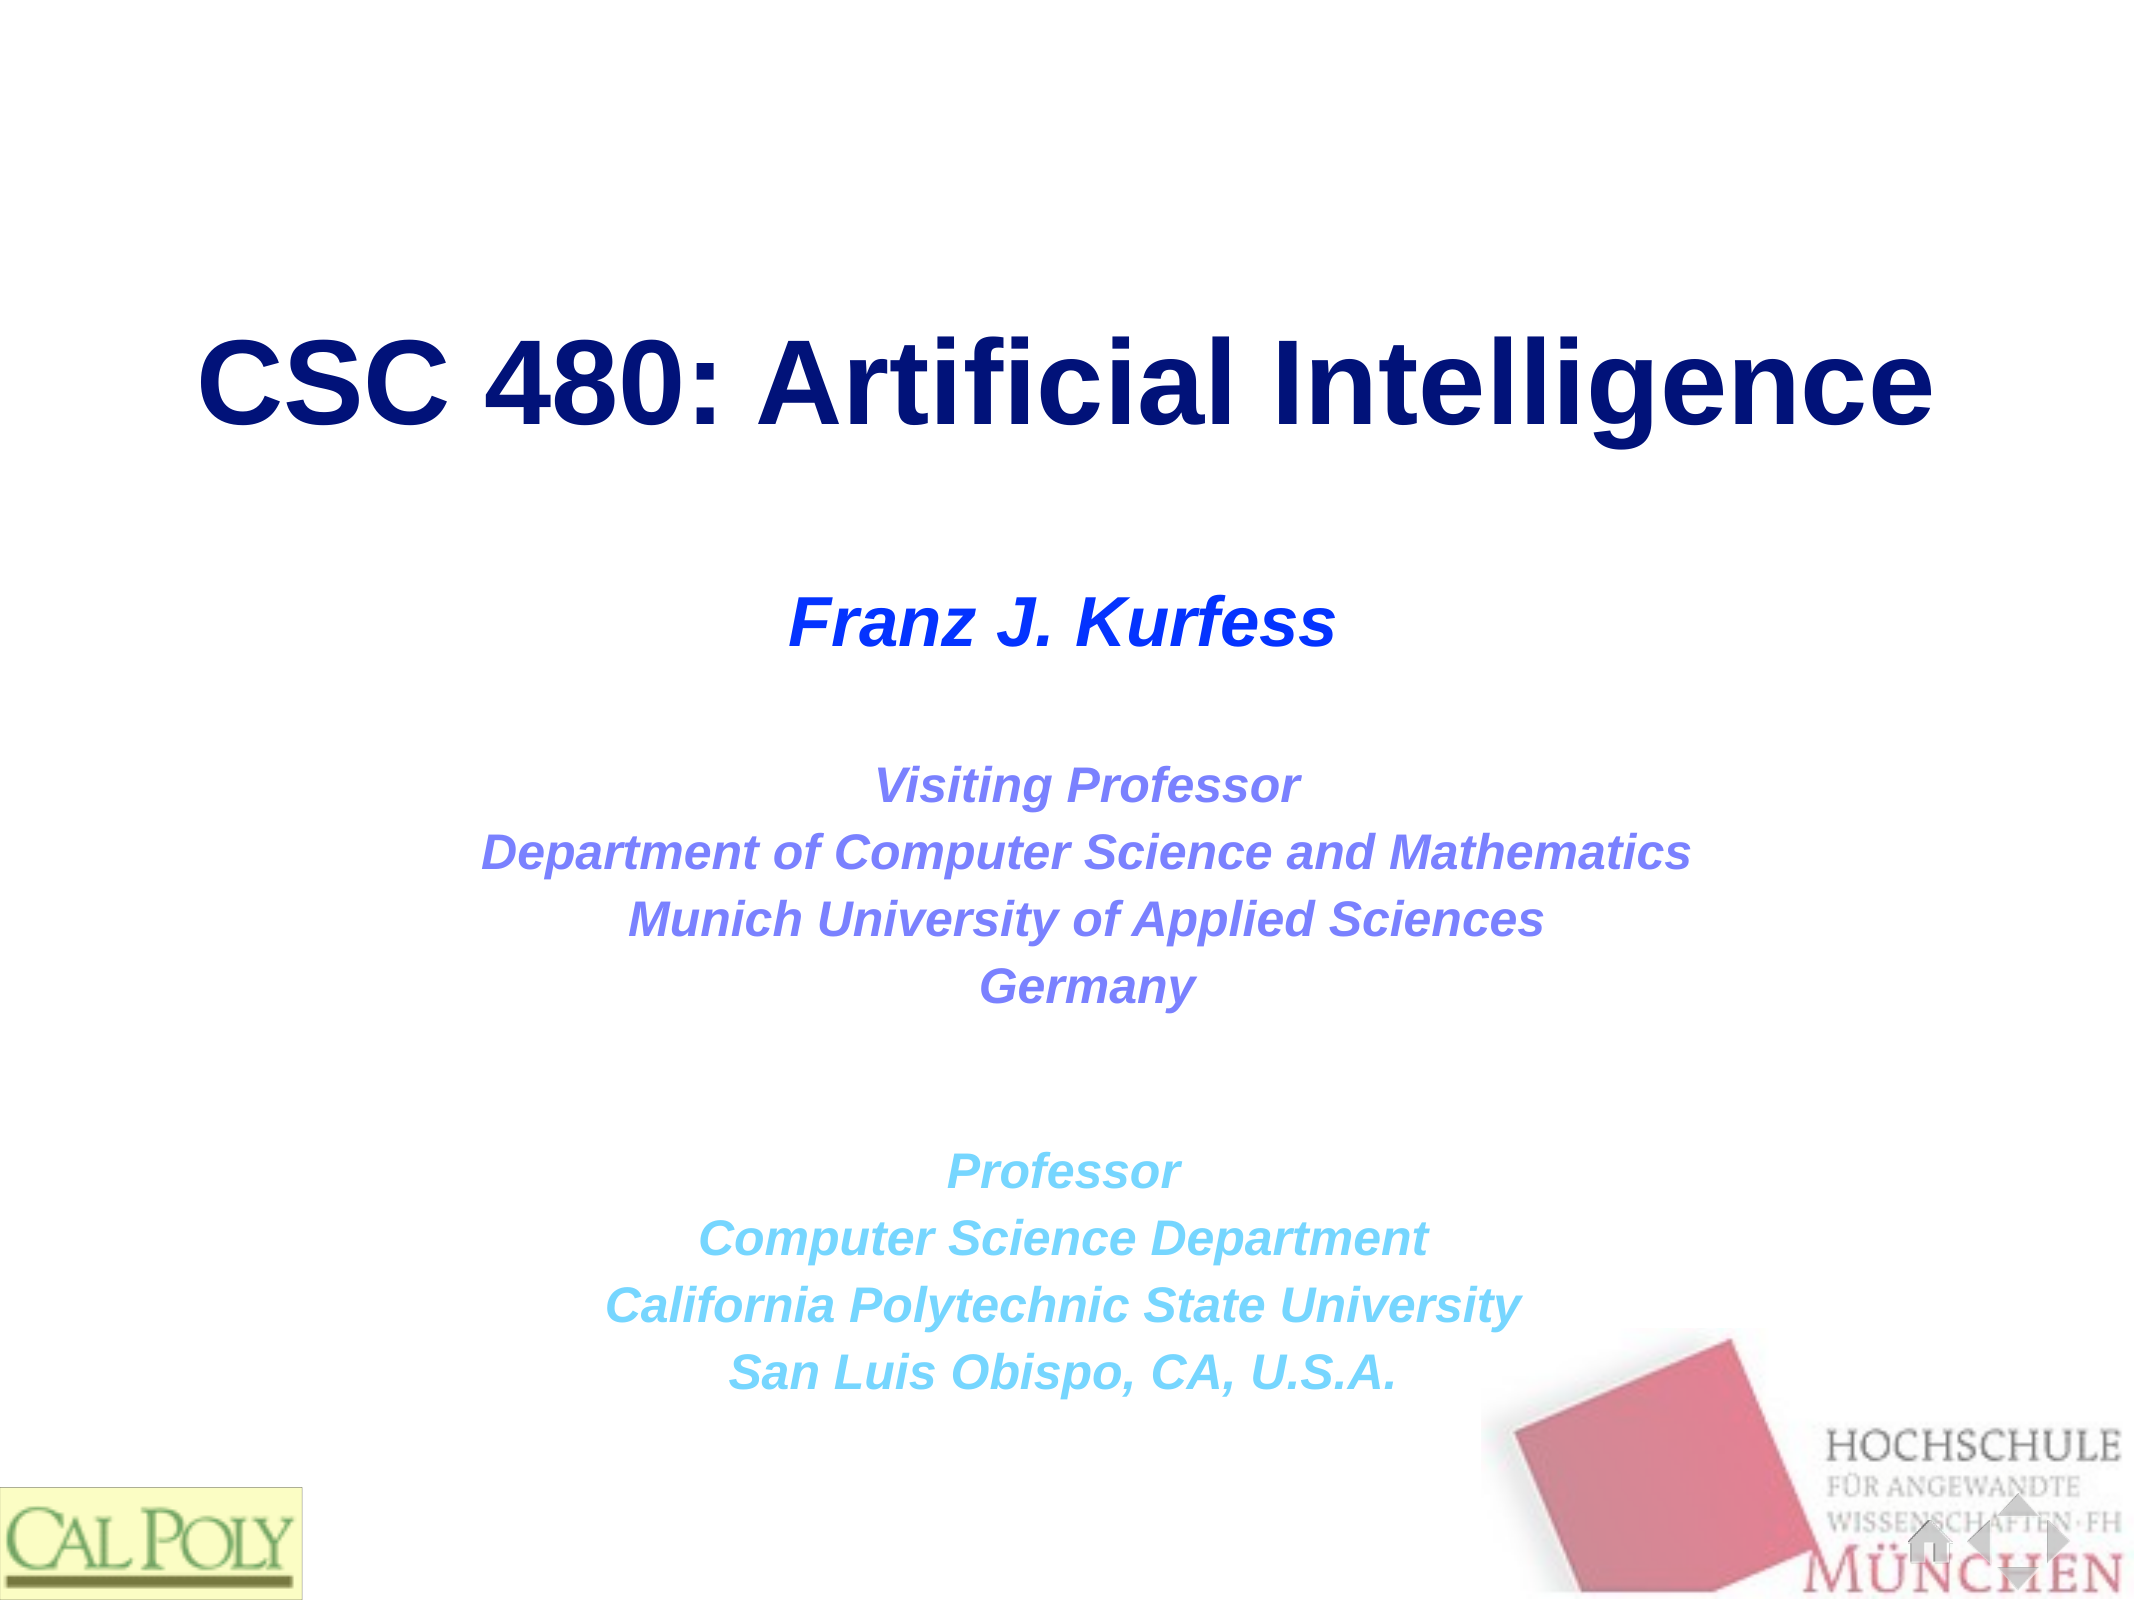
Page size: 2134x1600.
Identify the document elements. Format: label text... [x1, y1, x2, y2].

title CSC 480: Artificial Intelligence [159, 52, 1974, 715]
text_box Professor Computer Science Department California Polytechnic State University San Luis Obispo, CA, U.S.A. [604, 1143, 1529, 1401]
